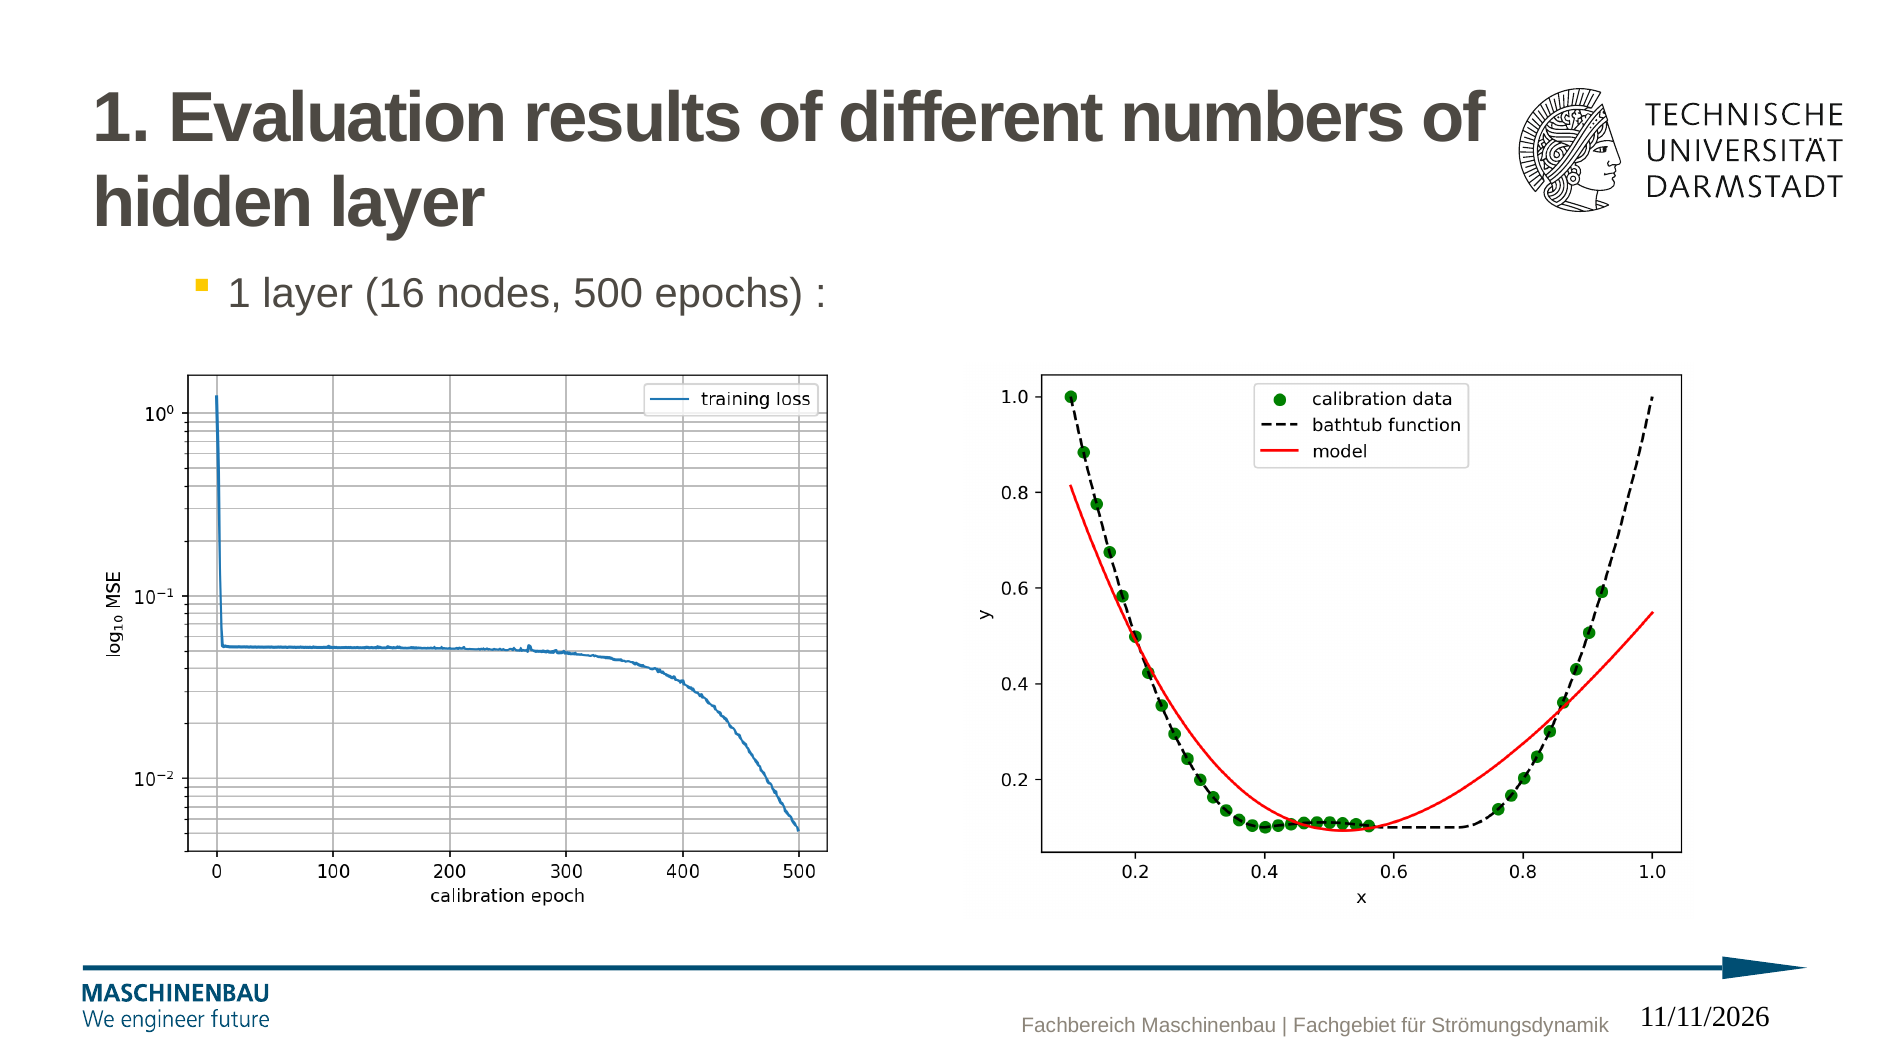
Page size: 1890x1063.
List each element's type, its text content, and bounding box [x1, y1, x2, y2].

title 1. Evaluation results of different numbers of hidden layer [92, 70, 1525, 225]
slide_number [1639, 973, 1790, 1033]
footer Fachbereich Maschinenbau | Fachgebiet für Strömungsdynamik [288, 973, 1639, 1037]
picture [92, 362, 839, 919]
picture [963, 362, 1694, 919]
text_box 1 layer (16 nodes, 500 epochs) : [192, 265, 877, 317]
slide_number [1748, 980, 1808, 1028]
